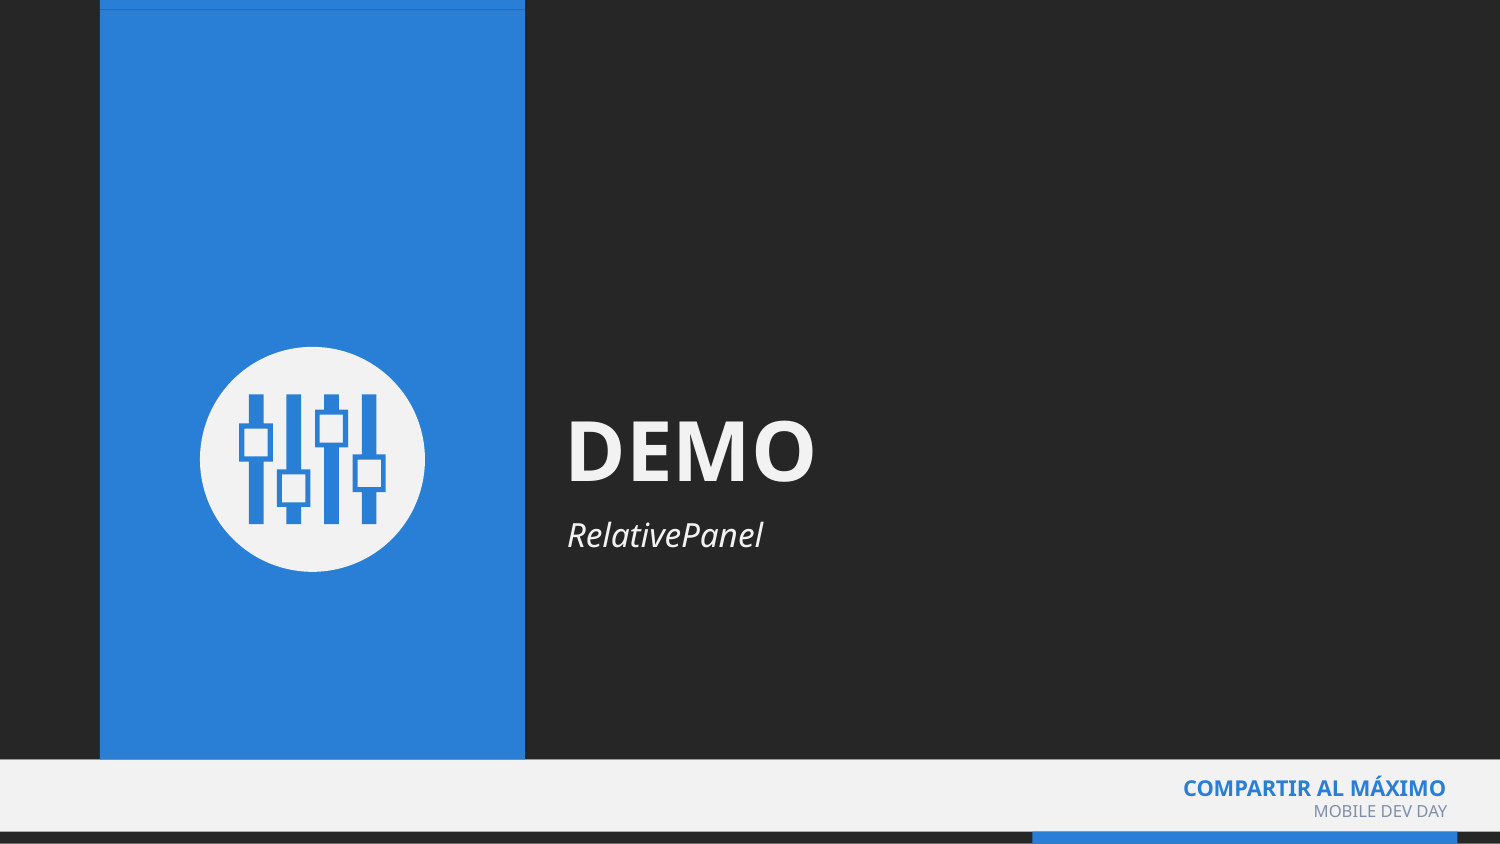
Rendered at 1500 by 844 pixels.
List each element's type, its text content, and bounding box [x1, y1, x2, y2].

title DEMO [549, 402, 1500, 485]
list RelativePanel [552, 484, 1500, 585]
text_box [199, 346, 426, 573]
